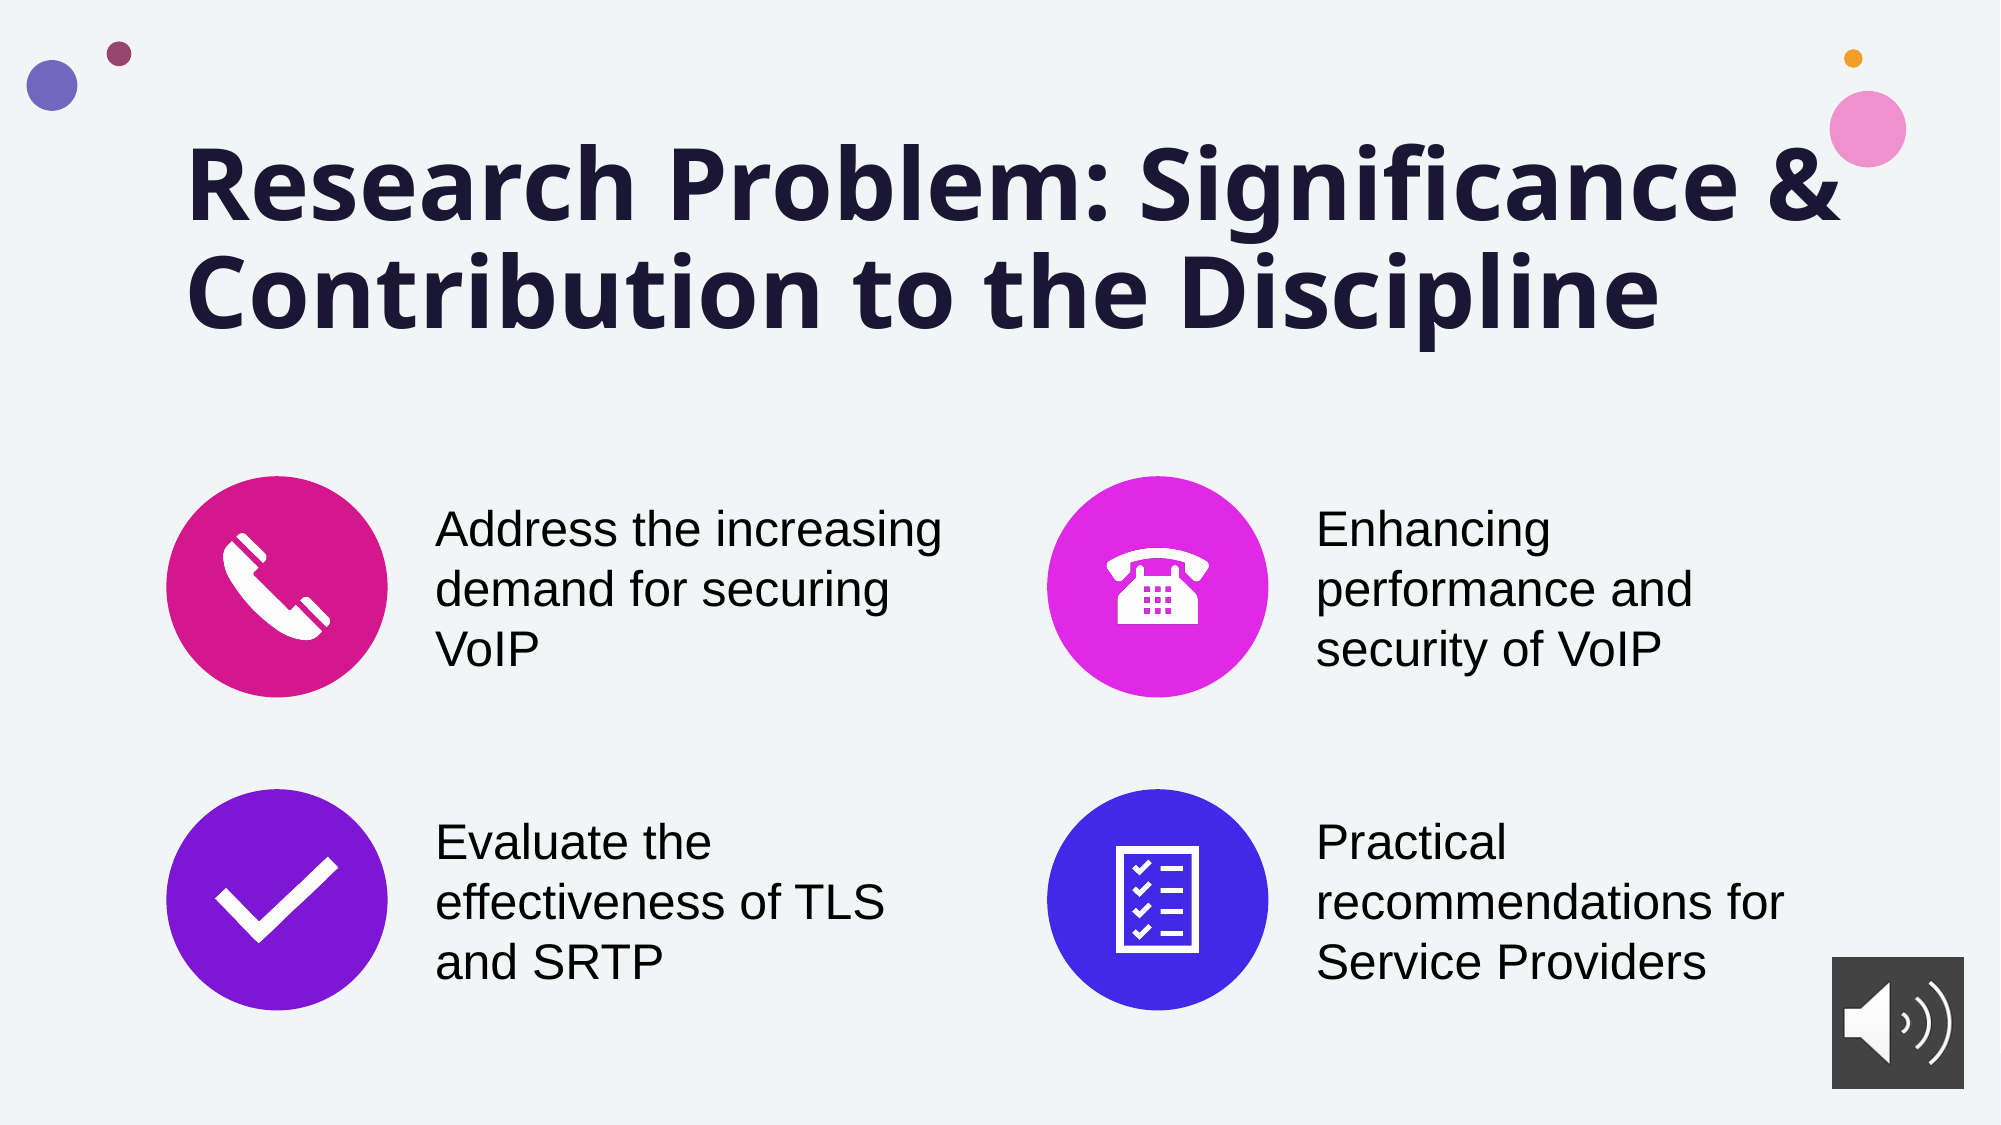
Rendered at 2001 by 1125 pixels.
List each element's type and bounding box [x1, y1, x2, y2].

text_box [26, 41, 1963, 1064]
picture [1831, 956, 1965, 1090]
text_box [0, 0, 2000, 1125]
text_box [1047, 789, 1838, 1011]
text_box [166, 789, 957, 1011]
text_box [1047, 476, 1838, 698]
text_box [166, 476, 957, 698]
